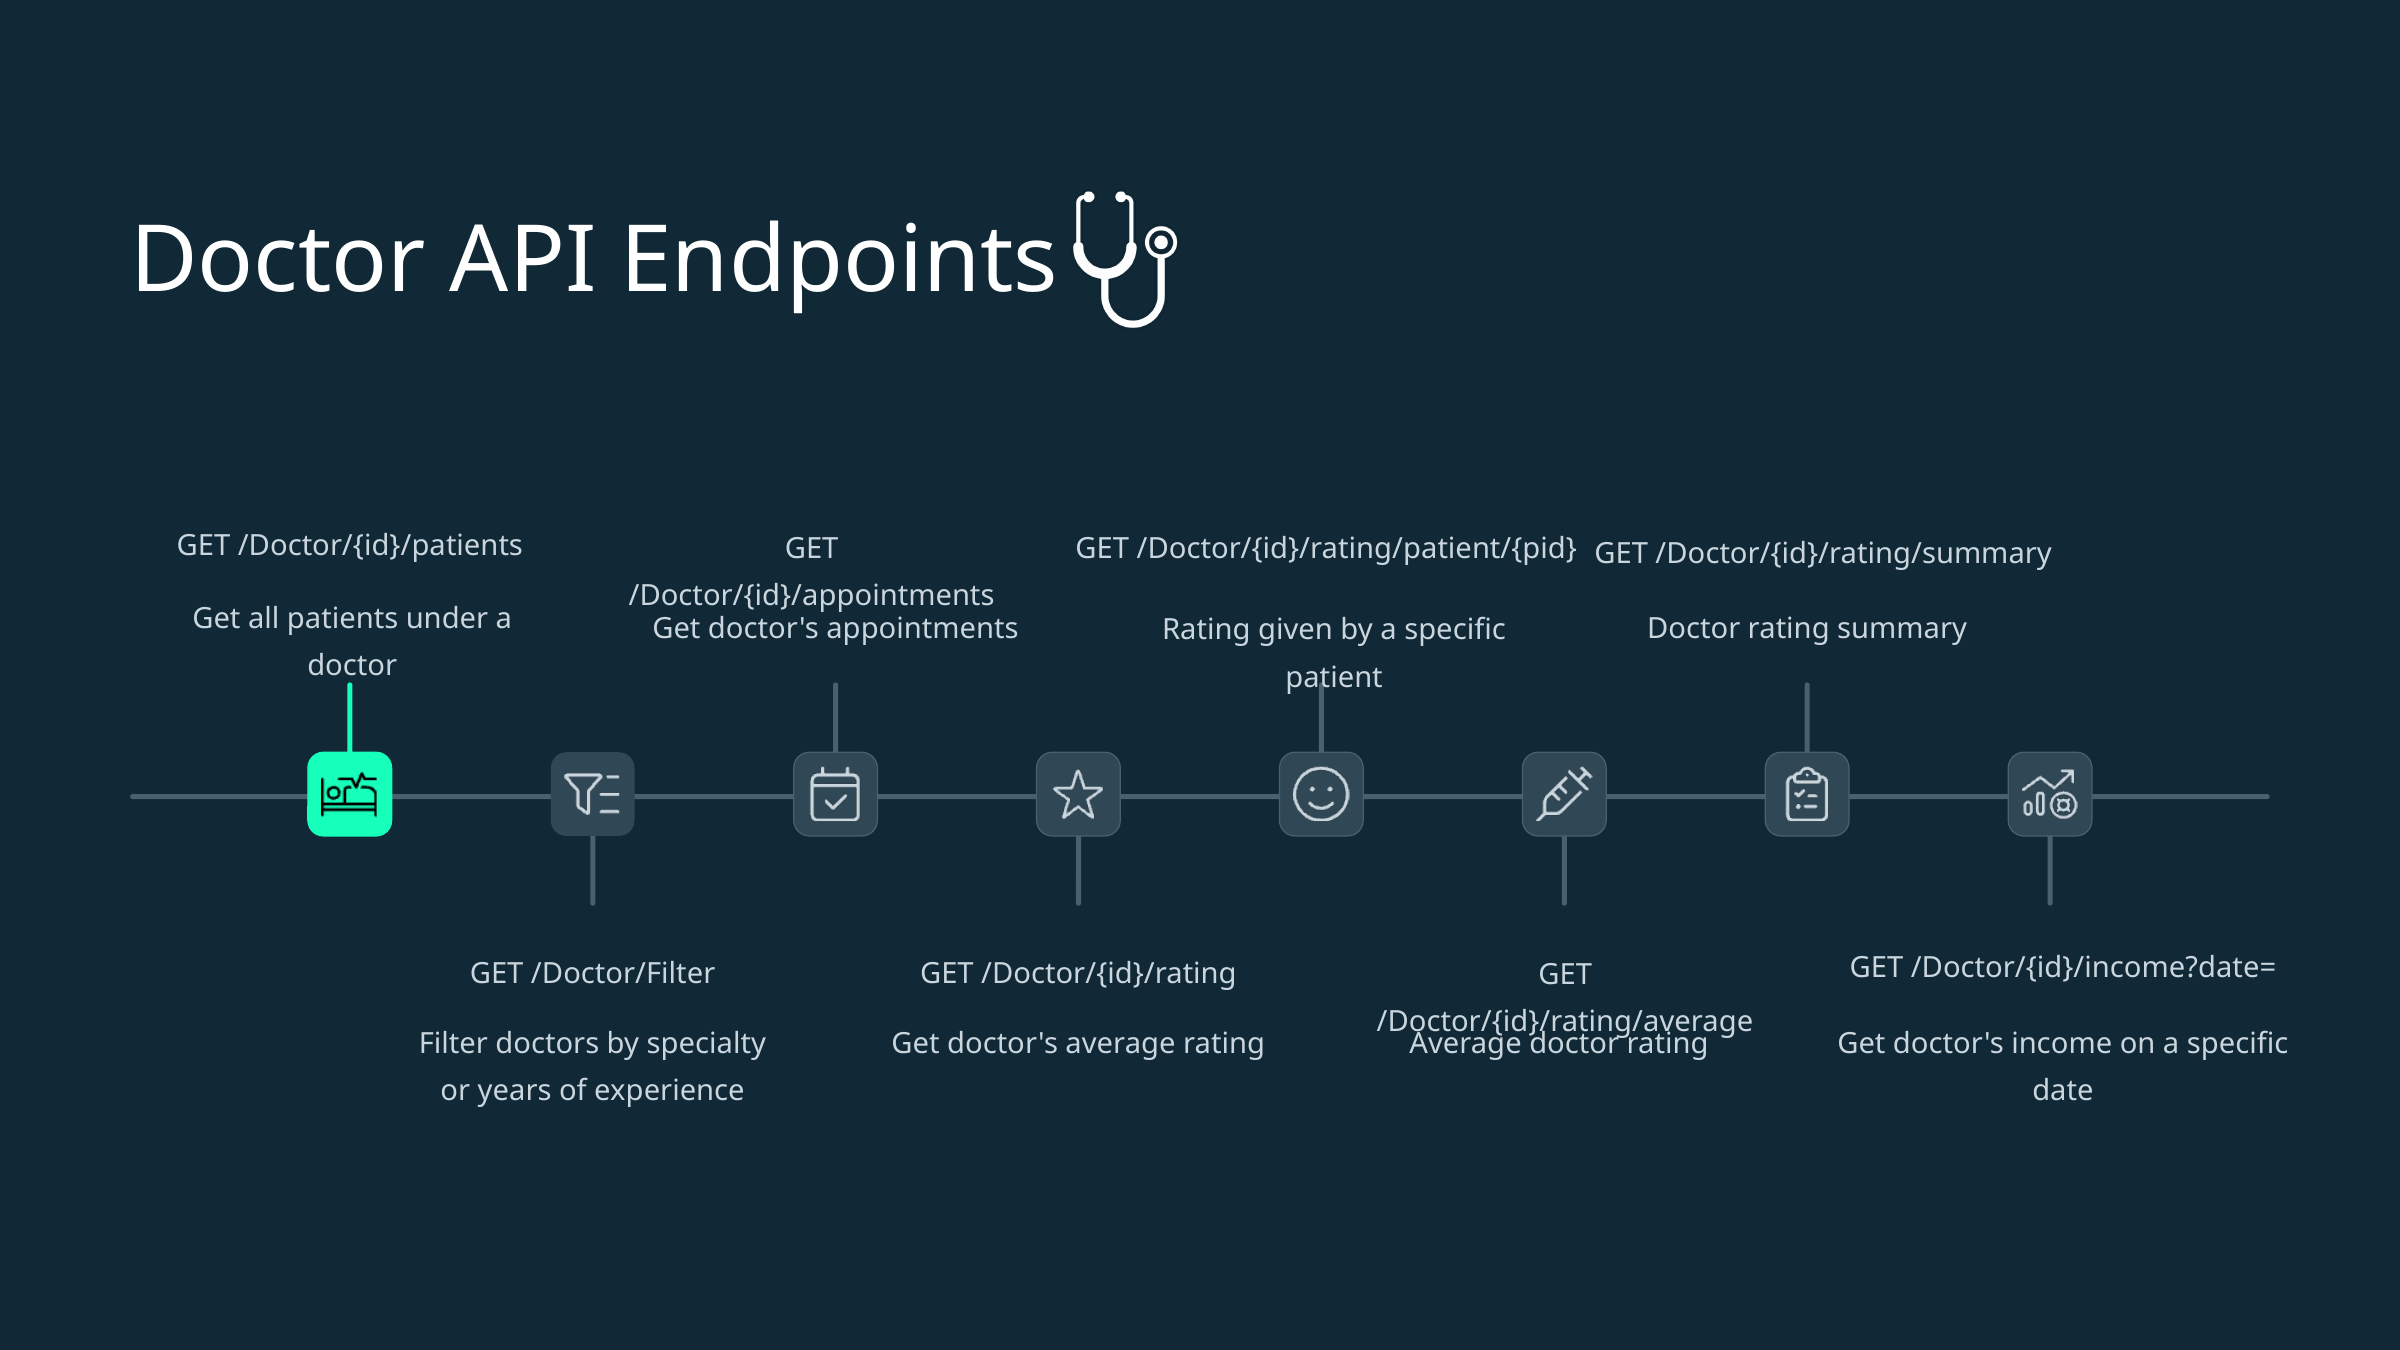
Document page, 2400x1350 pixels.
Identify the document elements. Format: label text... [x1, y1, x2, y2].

text_box [1364, 794, 1522, 800]
picture [1536, 759, 1593, 829]
text_box [635, 794, 793, 800]
text_box [1804, 682, 1810, 752]
text_box Rating given by a specific patient [1114, 598, 1554, 695]
text_box [833, 682, 839, 752]
text_box [590, 836, 596, 906]
picture [321, 759, 378, 829]
text_box [2008, 752, 2092, 836]
text_box Get doctor's appointments [653, 597, 1019, 646]
text_box [550, 752, 635, 836]
text_box [1121, 794, 1279, 800]
text_box GET /Doctor/{id}/patients [167, 514, 533, 563]
text_box [1075, 836, 1082, 906]
picture [807, 759, 864, 829]
text_box Get doctor's income on a specific date [1813, 1012, 2313, 1108]
text_box Filter doctors by specialty or years of experience [410, 1012, 776, 1109]
text_box [307, 752, 392, 836]
picture [1293, 759, 1350, 829]
text_box [1561, 836, 1567, 906]
text_box [347, 683, 353, 752]
text_box [1850, 794, 2008, 800]
text_box [878, 794, 1036, 800]
text_box Get all patients under a doctor [145, 587, 559, 683]
picture [1050, 759, 1107, 829]
text_box [392, 794, 550, 800]
text_box Doctor API Endpoints [130, 194, 1049, 311]
text_box Average doctor rating [1376, 1012, 1742, 1061]
text_box Doctor rating summary [1624, 597, 1990, 646]
picture [1779, 759, 1836, 829]
text_box GET /Doctor/Filter [410, 942, 776, 991]
text_box GET /Doctor/{id}/rating/patient/{pid} [1071, 517, 1582, 643]
text_box Get doctor's average rating [896, 1012, 1261, 1061]
text_box [1765, 752, 1850, 836]
text_box [1279, 752, 1364, 836]
text_box GET /Doctor/{id}/rating [896, 942, 1261, 991]
text_box GET /Doctor/{id}/rating/average [1351, 942, 1779, 1039]
text_box [1522, 752, 1607, 836]
text_box [793, 752, 878, 836]
picture [2022, 759, 2079, 829]
picture [1049, 184, 1200, 335]
text_box [1318, 695, 1324, 752]
text_box [2092, 794, 2270, 800]
text_box GET /Doctor/{id}/rating/summary [1581, 522, 2065, 608]
text_box [1607, 794, 1765, 800]
text_box [1036, 752, 1121, 836]
text_box GET /Doctor/{id}/income?date= [1849, 936, 2277, 1012]
text_box [2047, 836, 2053, 906]
text_box GET /Doctor/{id}/appointments [605, 517, 1019, 613]
text_box [130, 794, 307, 800]
picture [564, 759, 621, 829]
